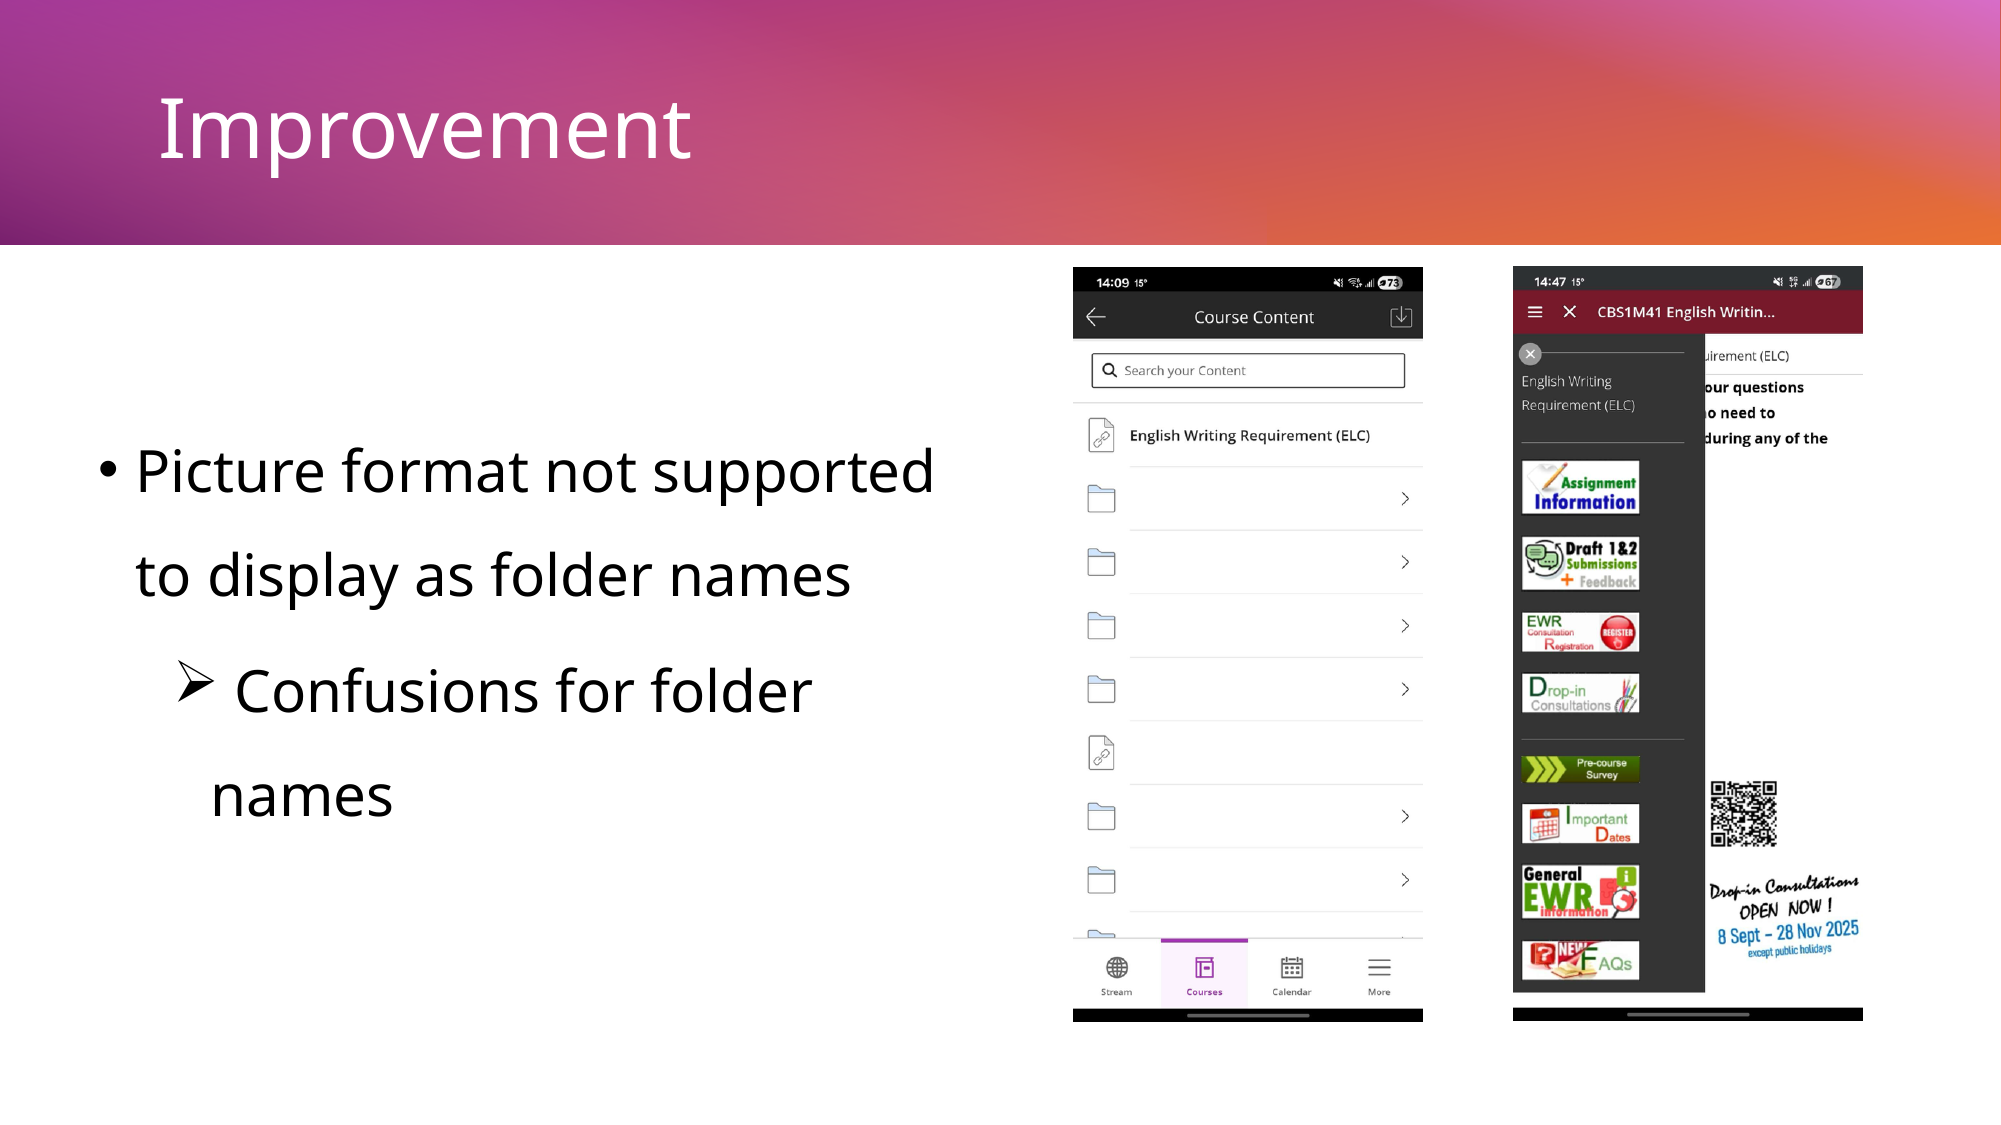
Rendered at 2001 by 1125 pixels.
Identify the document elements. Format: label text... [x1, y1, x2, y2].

picture [1512, 265, 1863, 1022]
picture [1072, 266, 1423, 1023]
list Picture format not supported to display as folder names Confusions for folder names [83, 312, 982, 916]
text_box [0, 0, 2000, 245]
